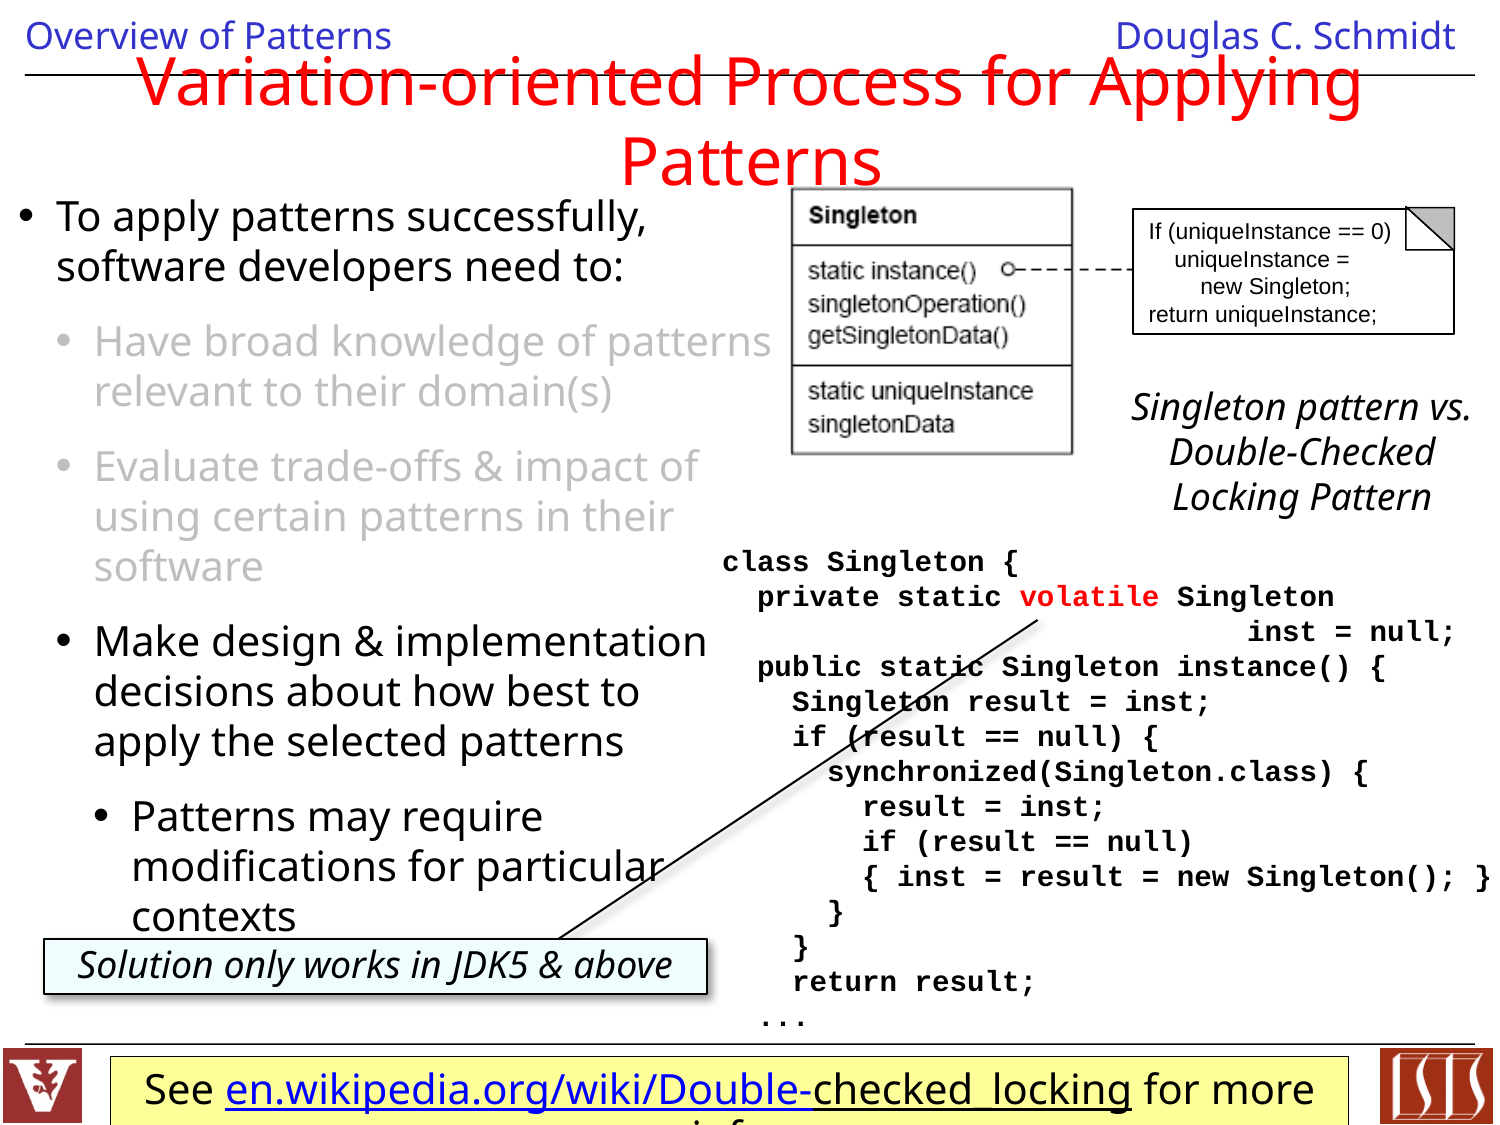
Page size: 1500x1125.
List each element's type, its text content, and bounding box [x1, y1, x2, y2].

text_box Singleton pattern vs. Double-Checked Locking Pattern [1107, 482, 1497, 526]
text_box class Singleton { private static volatile Singleton inst = null; public static Singleton instance() { Singleton result = inst; if (result == null) { synchronized(Singleton.class) { result = inst; if (result == null) { inst = result = new Singleton(); } } } return result; ... [707, 535, 1500, 1040]
text_box Solution only works in JDK5 & above [43, 619, 1038, 995]
title Variation-oriented Process for Applying Patterns [18, 87, 1485, 151]
picture [781, 175, 1500, 473]
picture [3, 1048, 82, 1123]
picture [1380, 1048, 1493, 1124]
text_box To apply patterns successfully, software developers need to: Have broad knowledge of patterns relevant to their domain(s) Evaluate trade-offs & impact of using certain patterns in their software Make design & implementation decisions about how best to apply the selected patterns Patterns may require modifications for particular contexts [3, 182, 818, 947]
text_box See en.wikipedia.org/wiki/Double-checked_locking for more info [110, 1056, 1349, 1125]
